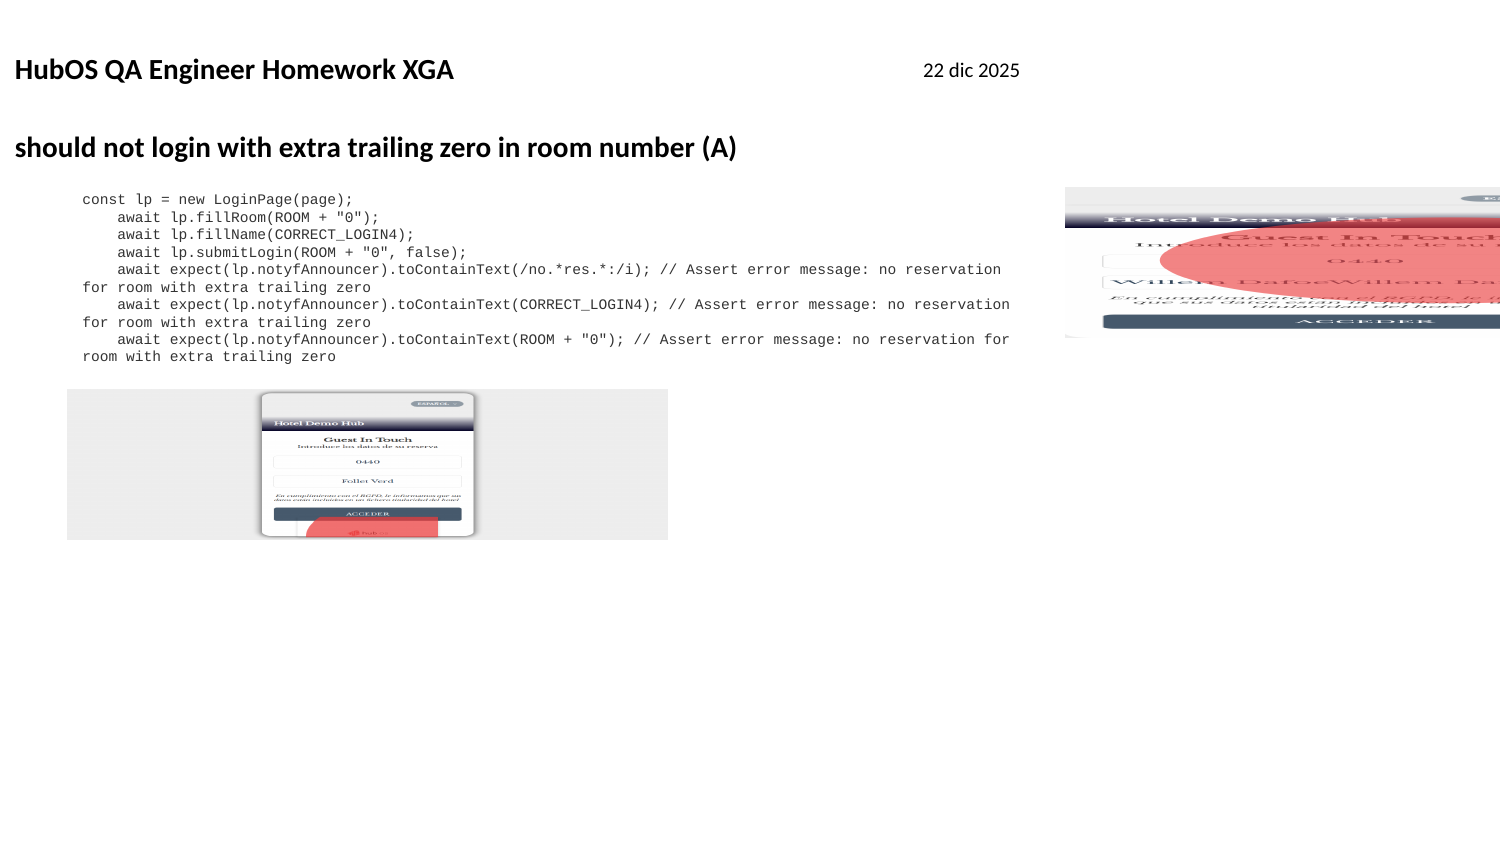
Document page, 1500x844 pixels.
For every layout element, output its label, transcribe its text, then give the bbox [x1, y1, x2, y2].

text_box HubOS QA Engineer Homework XGA [0, 37, 704, 98]
text_box const lp = new LoginPage(page); await lp.fillRoom(ROOM + "0"); await lp.fillName(CORRECT_LOGIN4); await lp.submitLogin(ROOM + "0", false); await expect(lp.notyfAnnouncer).toContainText(/no.*res.*:/i); // Assert error message: no reservation for room with extra trailing zero await expect(lp.notyfAnnouncer).toContainText(CORRECT_LOGIN4); // Assert error message: no reservation for room with extra trailing zero await expect(lp.notyfAnnouncer).toContainText(ROOM + "0"); // Assert error message: no reservation for room with extra trailing zero [67, 187, 1028, 368]
picture [1064, 187, 1500, 338]
text_box should not login with extra trailing zero in room number (A) [0, 112, 1035, 180]
picture [67, 389, 668, 540]
text_box 22 dic 2025 [721, 46, 1035, 92]
